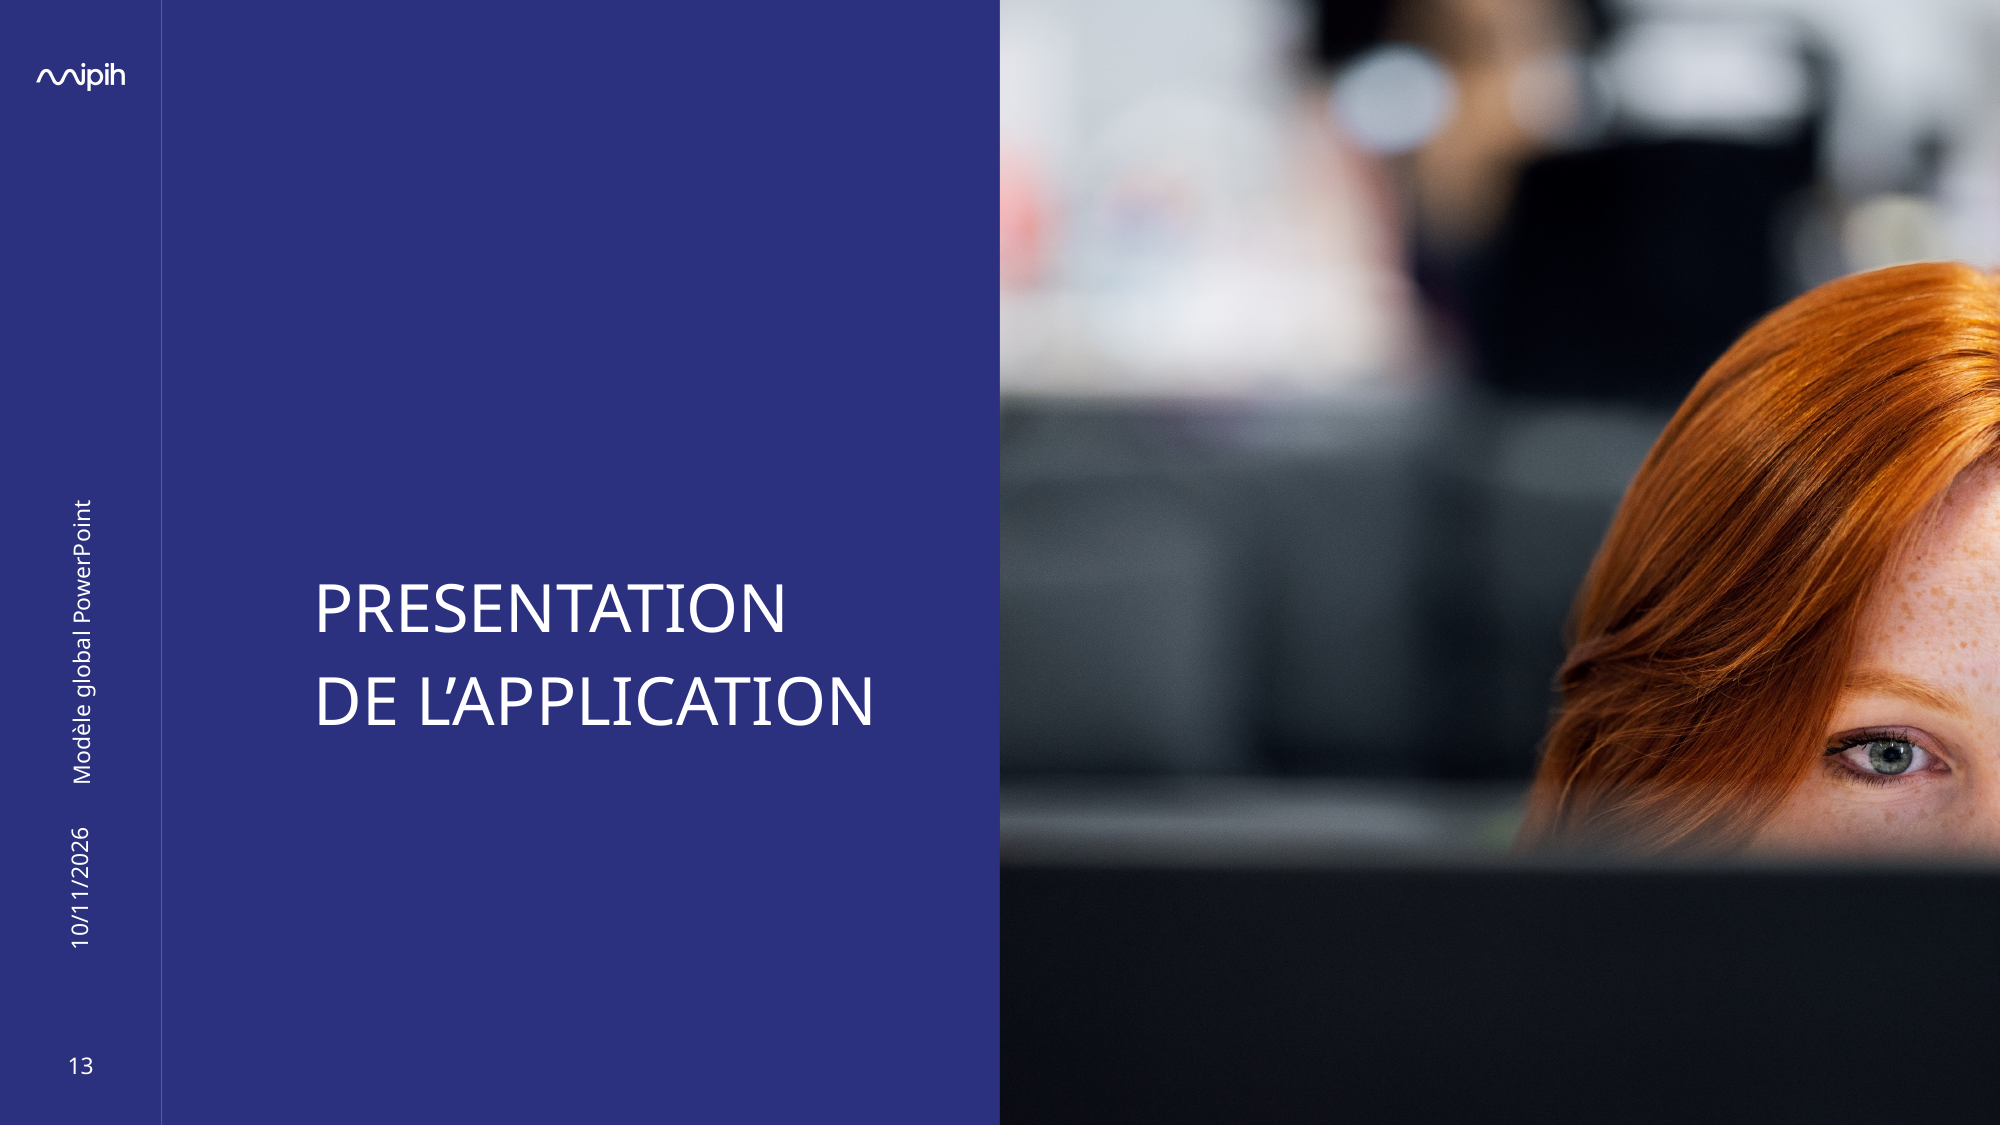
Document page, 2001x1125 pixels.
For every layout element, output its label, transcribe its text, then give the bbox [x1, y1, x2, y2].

picture [999, 0, 2000, 1125]
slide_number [58, 806, 104, 951]
title PRESENTATION DE L’APPLICATION [298, 503, 908, 788]
footer Modèle global PowerPoint [58, 150, 104, 792]
picture [36, 63, 125, 91]
